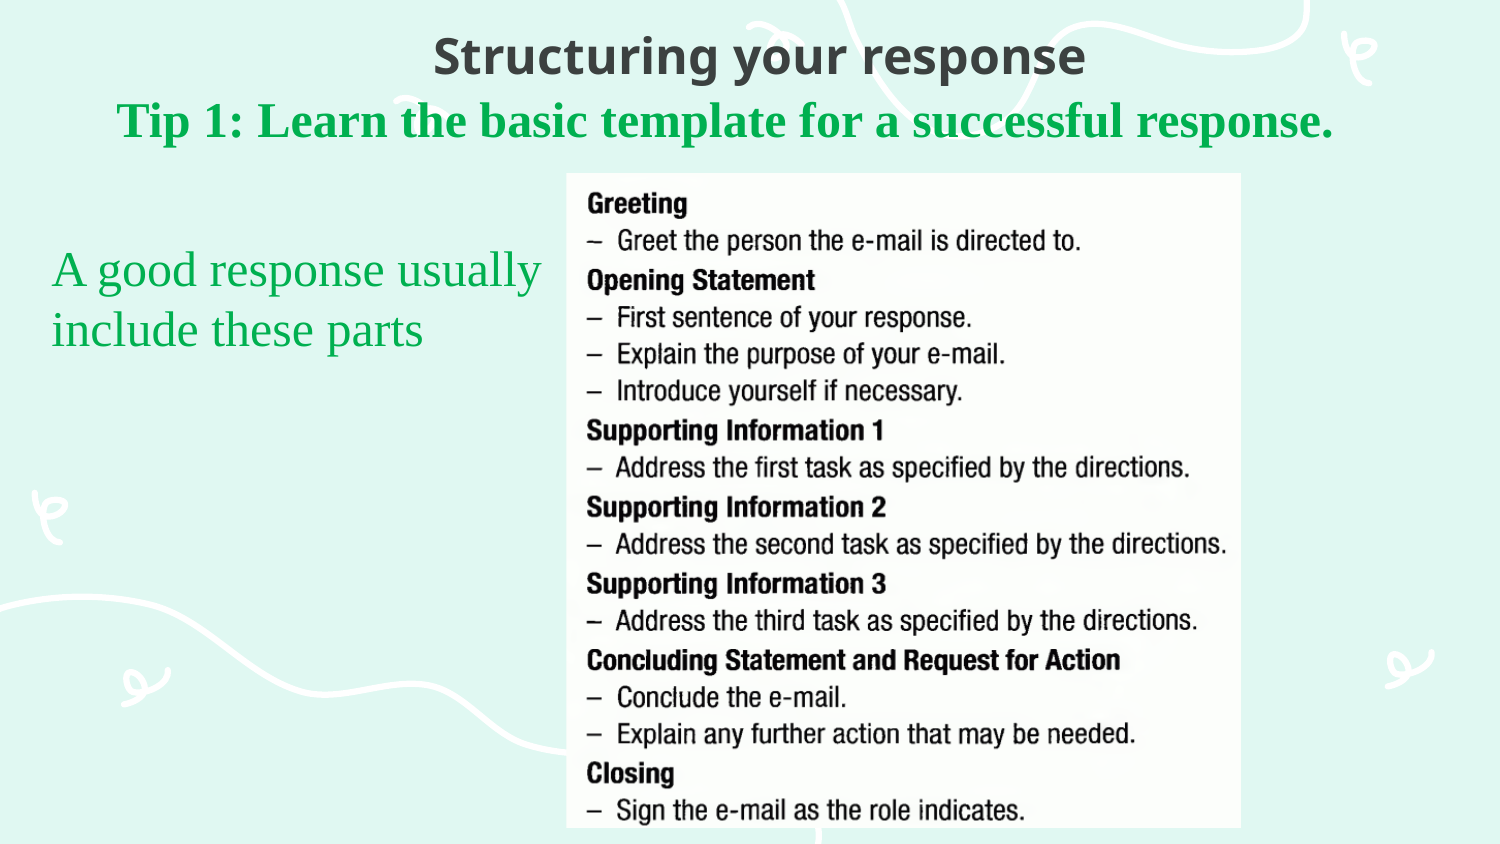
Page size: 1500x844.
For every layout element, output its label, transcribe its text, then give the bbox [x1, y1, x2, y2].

text_box Tip 1: Learn the basic template for a successful response. [101, 80, 1430, 155]
picture [566, 172, 1242, 829]
text_box Structuring your response [20, 6, 1500, 100]
text_box A good response usually include these parts [36, 229, 561, 364]
